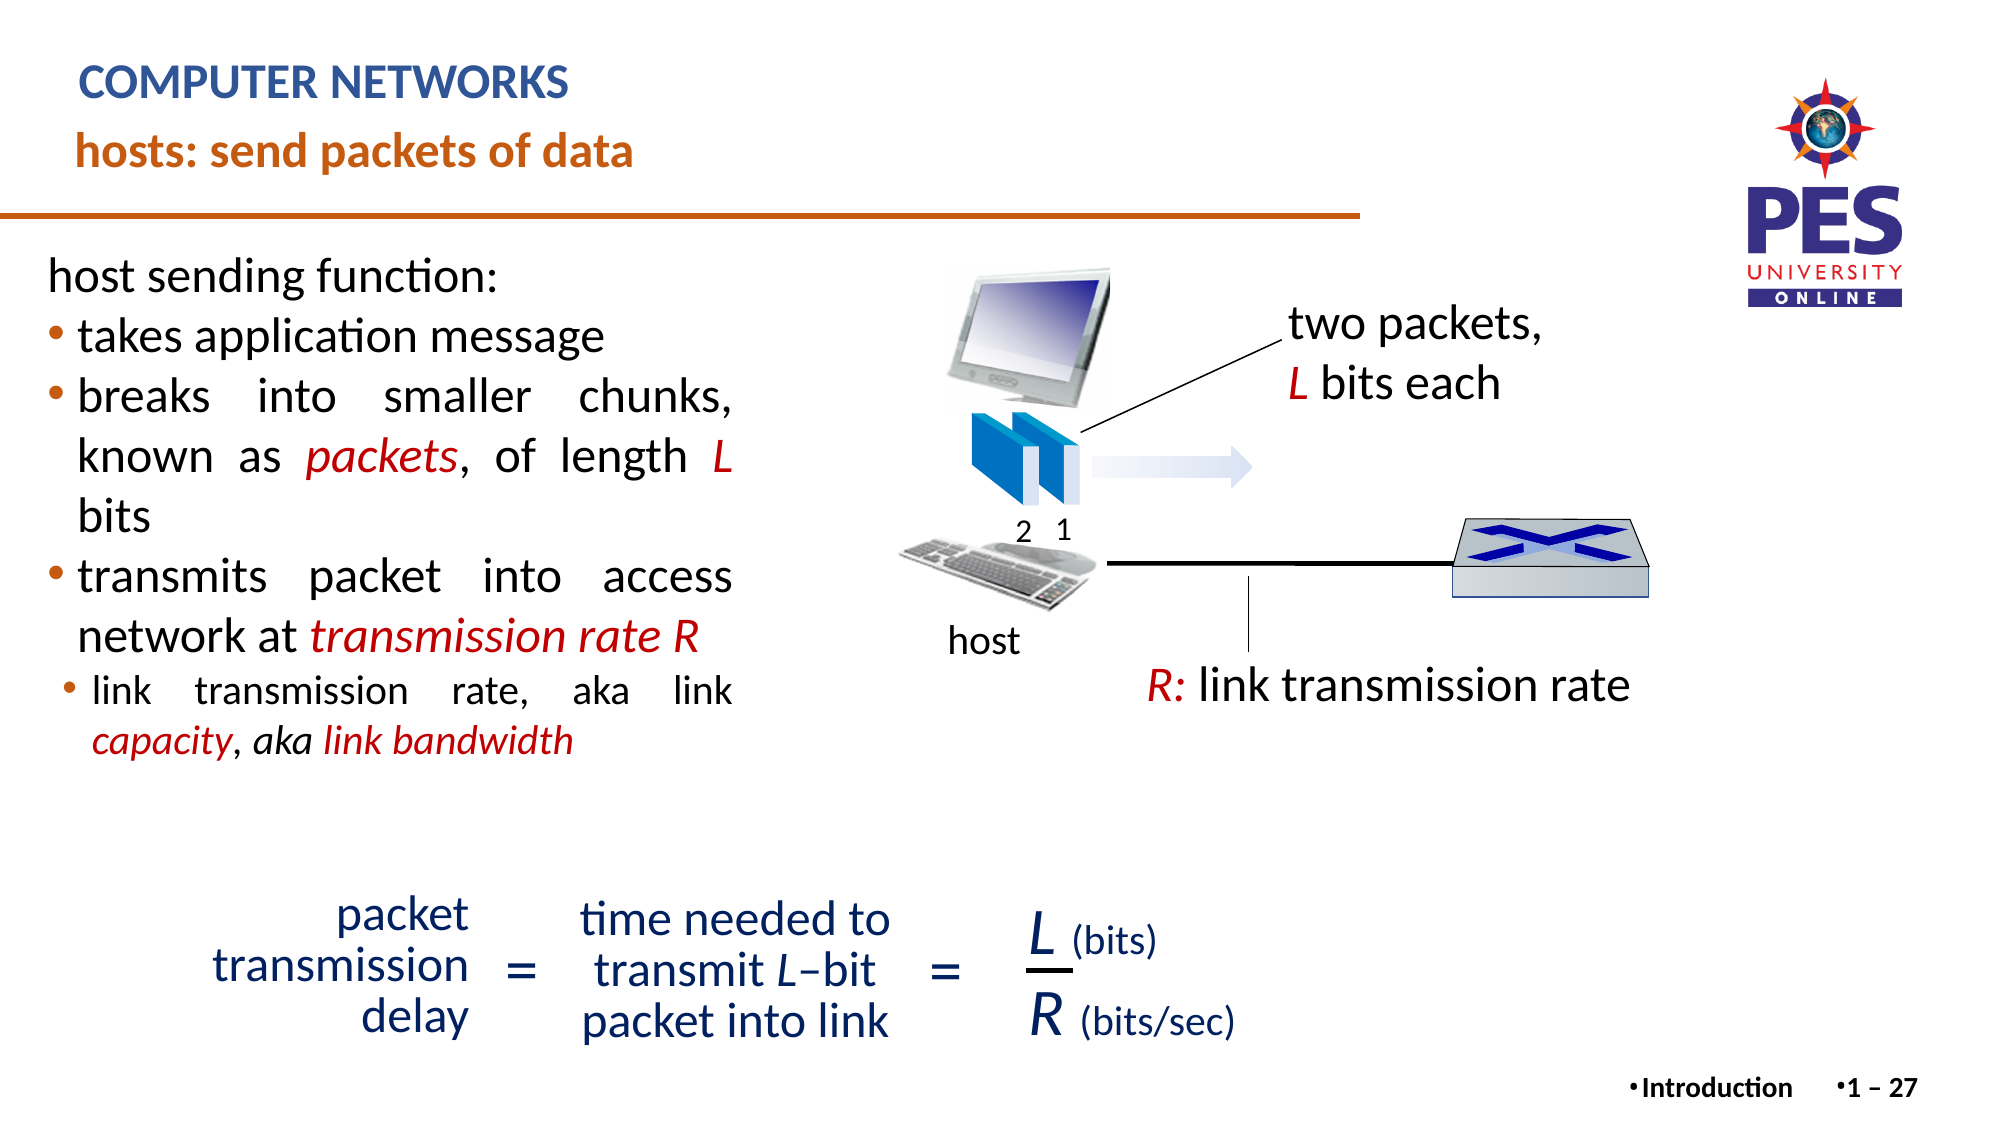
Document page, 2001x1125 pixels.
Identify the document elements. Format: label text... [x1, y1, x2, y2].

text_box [893, 266, 1650, 721]
text_box hosts: send packets of data [59, 110, 1372, 186]
text_box COMPUTER NETWORKS [63, 41, 1294, 110]
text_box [195, 881, 1254, 1058]
text_box 1 – 27 [1820, 1060, 1969, 1106]
text_box host sending function: takes application message breaks into smaller chunks, known as packets, of length L bits transmits packet into access network at transmission rate R link transmission rate, aka link capacity, aka link bandwidth [32, 234, 749, 780]
picture [1748, 76, 1902, 307]
text_box Introduction [1613, 1060, 1809, 1106]
